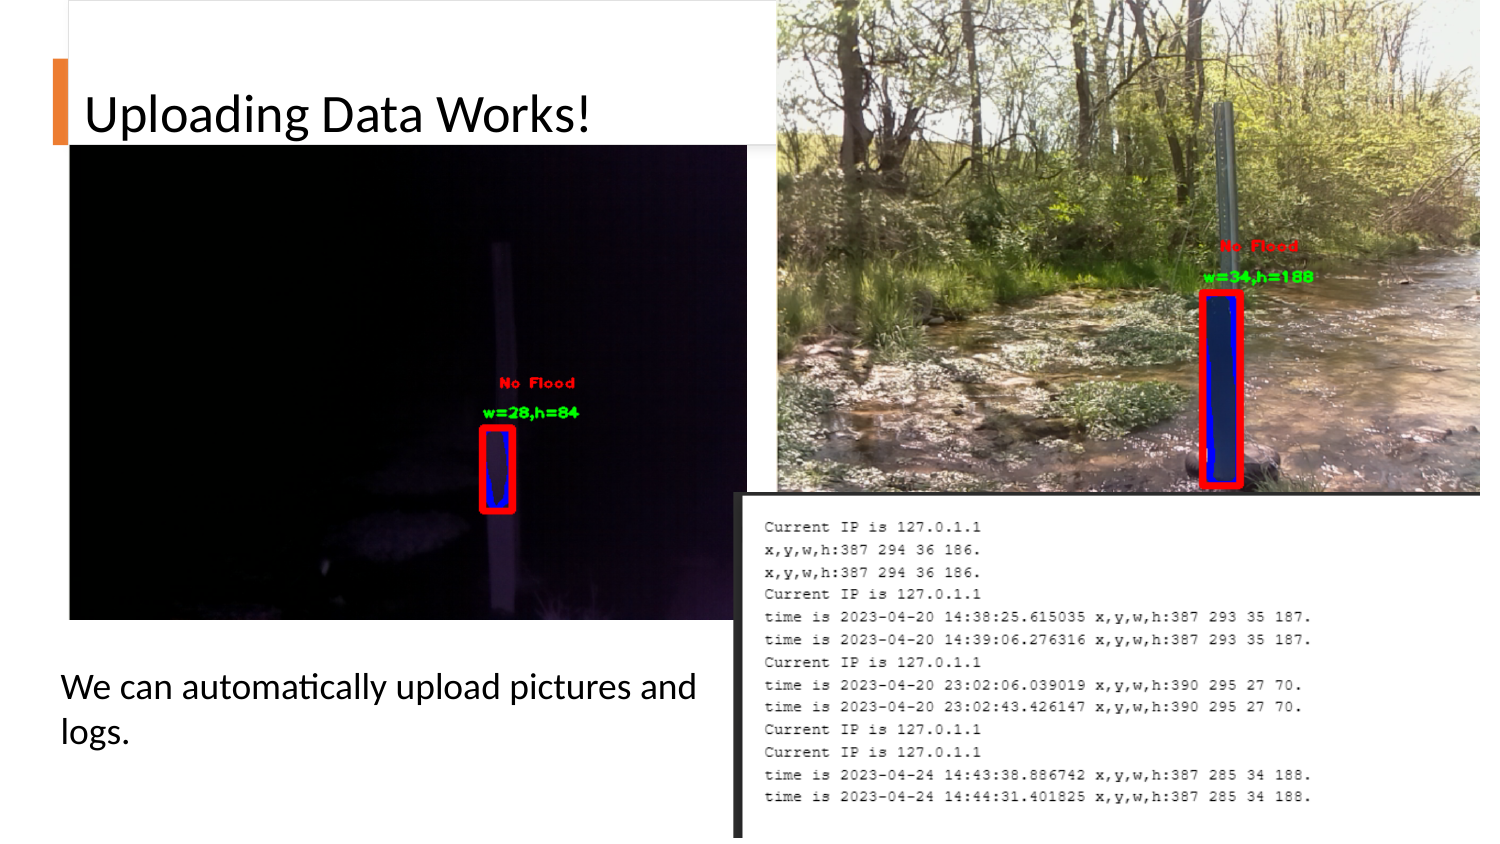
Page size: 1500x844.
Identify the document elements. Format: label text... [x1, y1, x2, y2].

title Uploading Data Works! [69, 42, 771, 188]
text_box We can automatically upload pictures and logs. [45, 647, 718, 768]
text_box [52, 58, 67, 146]
text_box [68, 0, 774, 144]
picture [68, 0, 1481, 838]
